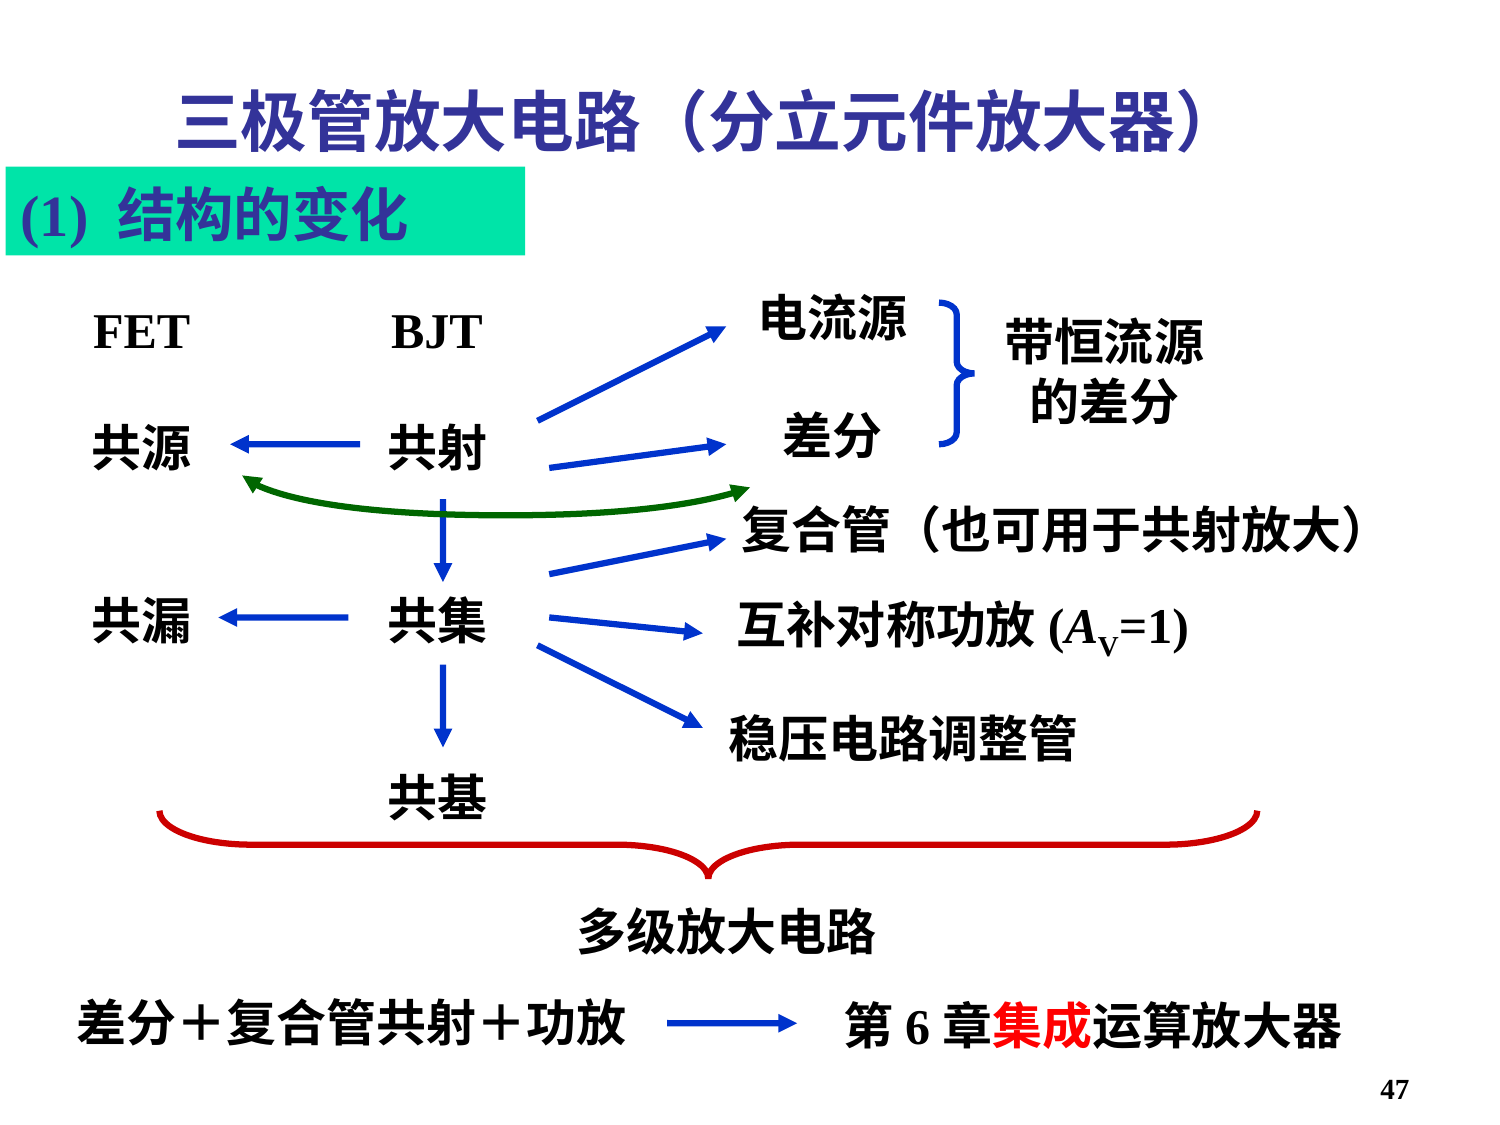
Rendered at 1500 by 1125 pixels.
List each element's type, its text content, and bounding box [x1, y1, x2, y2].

text_box [230, 438, 361, 451]
text_box 多级放大电路 [490, 893, 963, 968]
text_box 共源 [64, 409, 219, 484]
text_box [218, 611, 349, 624]
text_box 共集 [360, 581, 514, 657]
text_box 共基 [360, 759, 514, 810]
text_box [537, 326, 727, 421]
text_box 差分 [726, 397, 940, 472]
text_box 共漏 [64, 581, 219, 657]
text_box [938, 302, 975, 445]
text_box [436, 664, 450, 748]
text_box [667, 1016, 798, 1030]
text_box 复合管（也可用于共射放大） [726, 491, 1459, 567]
slide_number 47 [1112, 1037, 1426, 1113]
text_box 稳压电路调整管 [667, 699, 1140, 775]
text_box [549, 535, 727, 575]
text_box 三极管放大电路（分立元件放大器） [159, 54, 1438, 167]
text_box [159, 810, 1258, 879]
text_box 共射 [360, 408, 514, 472]
text_box 互补对称功放(AV=1) [714, 586, 1211, 670]
text_box FET [64, 290, 219, 366]
text_box 电流源 [726, 278, 940, 354]
text_box BJT [360, 290, 514, 366]
text_box [242, 467, 751, 516]
title (1) 结构的变化 [5, 166, 526, 256]
text_box [436, 515, 450, 582]
text_box 差分＋复合管共射＋功放 [41, 983, 662, 1059]
text_box 带恒流源 的差分 [962, 302, 1246, 438]
text_box 第6章集成运算放大器 [809, 987, 1376, 1063]
text_box [549, 439, 727, 469]
text_box [549, 617, 703, 639]
